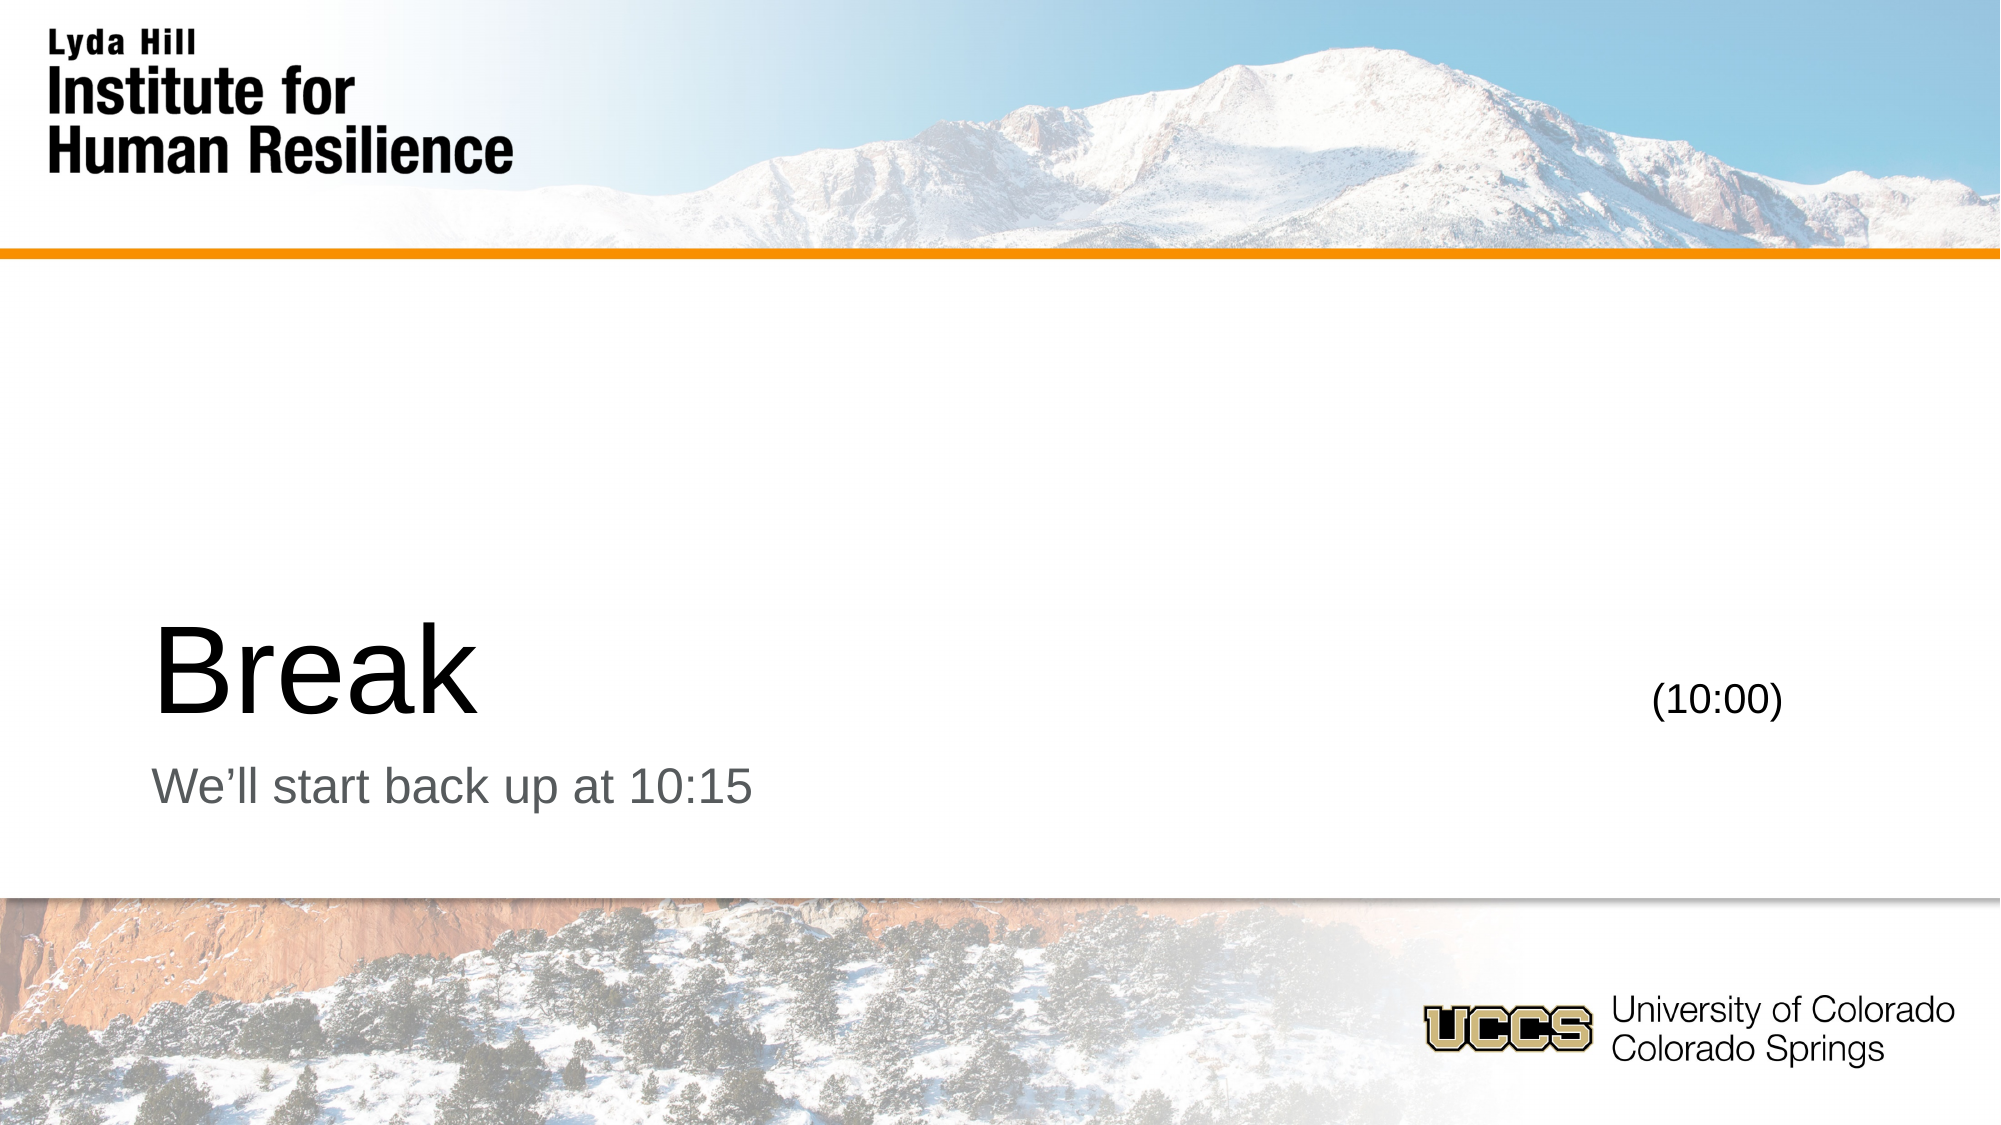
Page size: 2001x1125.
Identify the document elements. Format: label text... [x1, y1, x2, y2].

title Break (10:00) [136, 280, 1862, 749]
list We’ll start back up at 10:15 [136, 752, 1862, 892]
picture [0, 0, 2000, 1125]
